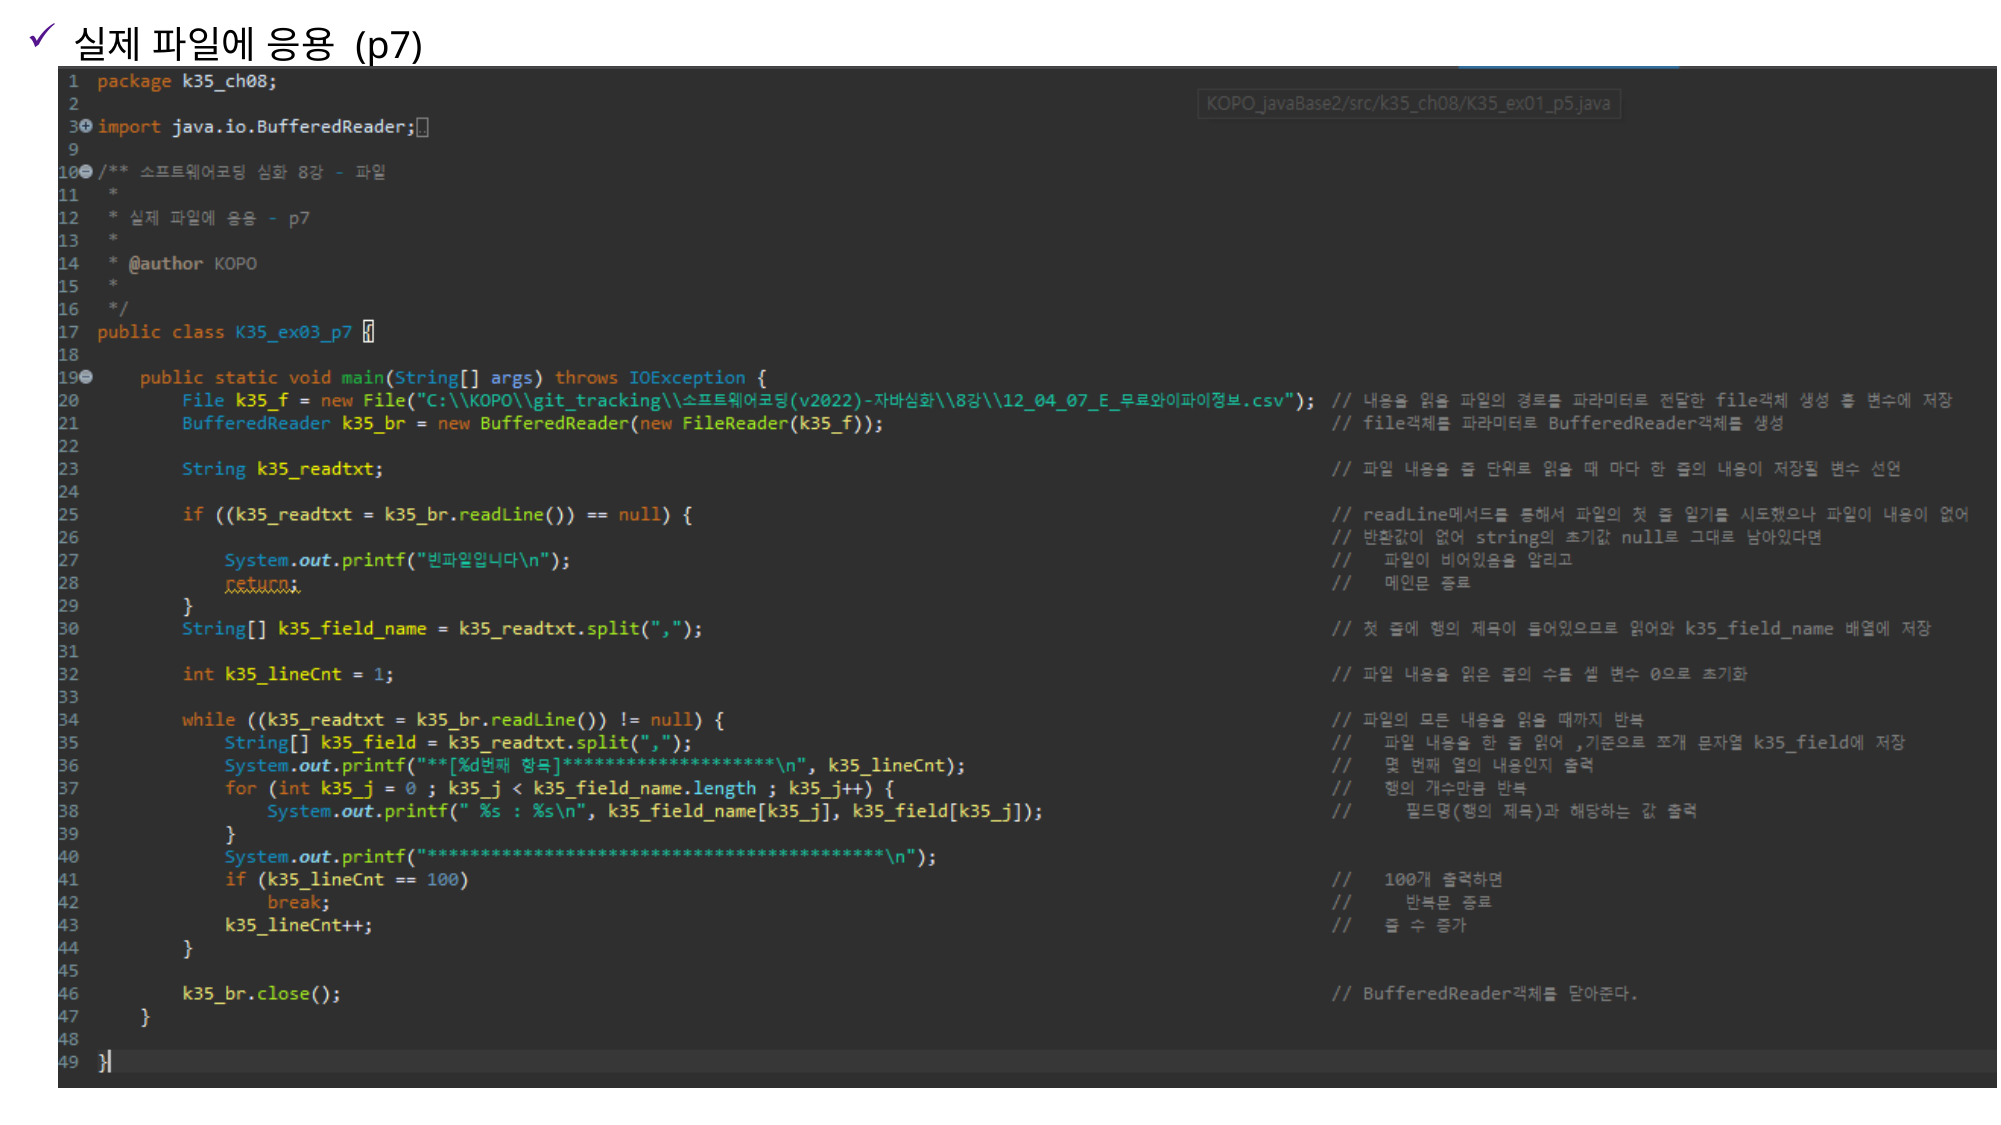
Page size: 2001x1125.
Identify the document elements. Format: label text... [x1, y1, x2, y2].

picture [58, 66, 1997, 1088]
text_box 실제 파일에 응용 (p7) [11, 0, 438, 74]
